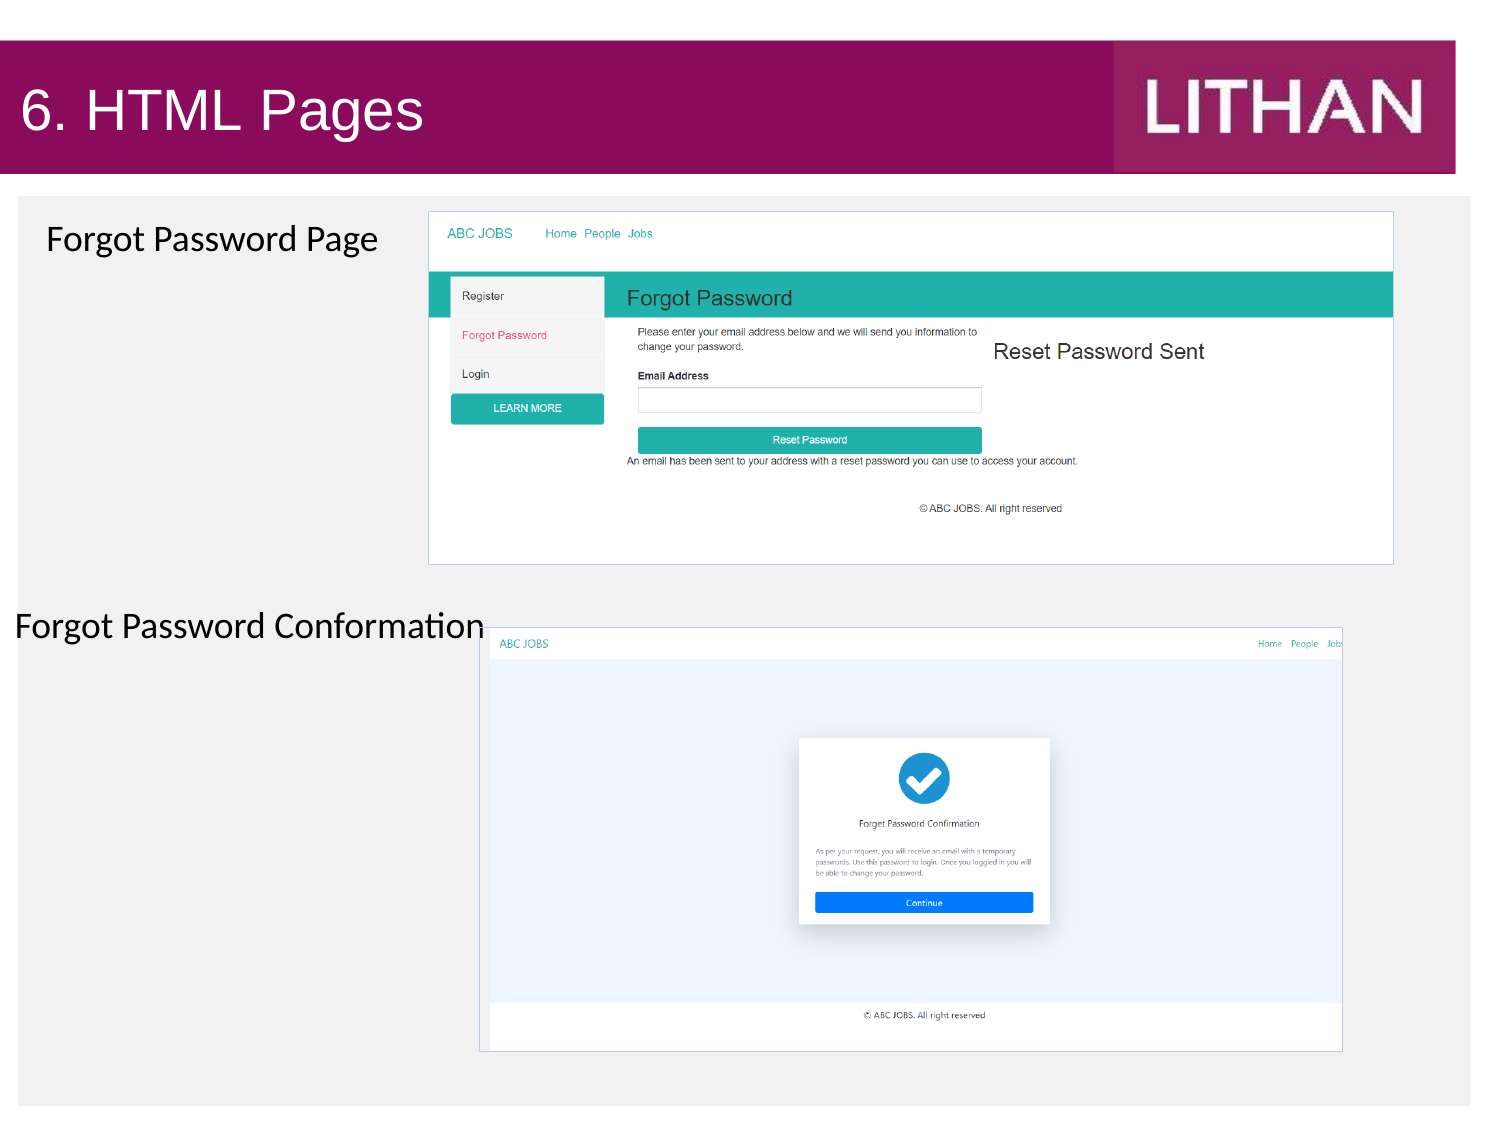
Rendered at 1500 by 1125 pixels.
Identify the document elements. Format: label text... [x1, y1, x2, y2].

picture [428, 211, 1394, 566]
title 6. HTML Pages [18, 70, 427, 196]
picture [0, 37, 1456, 178]
text_box Forgot Password Conformation [0, 593, 760, 654]
text_box Forgot Password Page [31, 206, 482, 267]
picture [479, 627, 1343, 1052]
text_box [17, 196, 1471, 1106]
